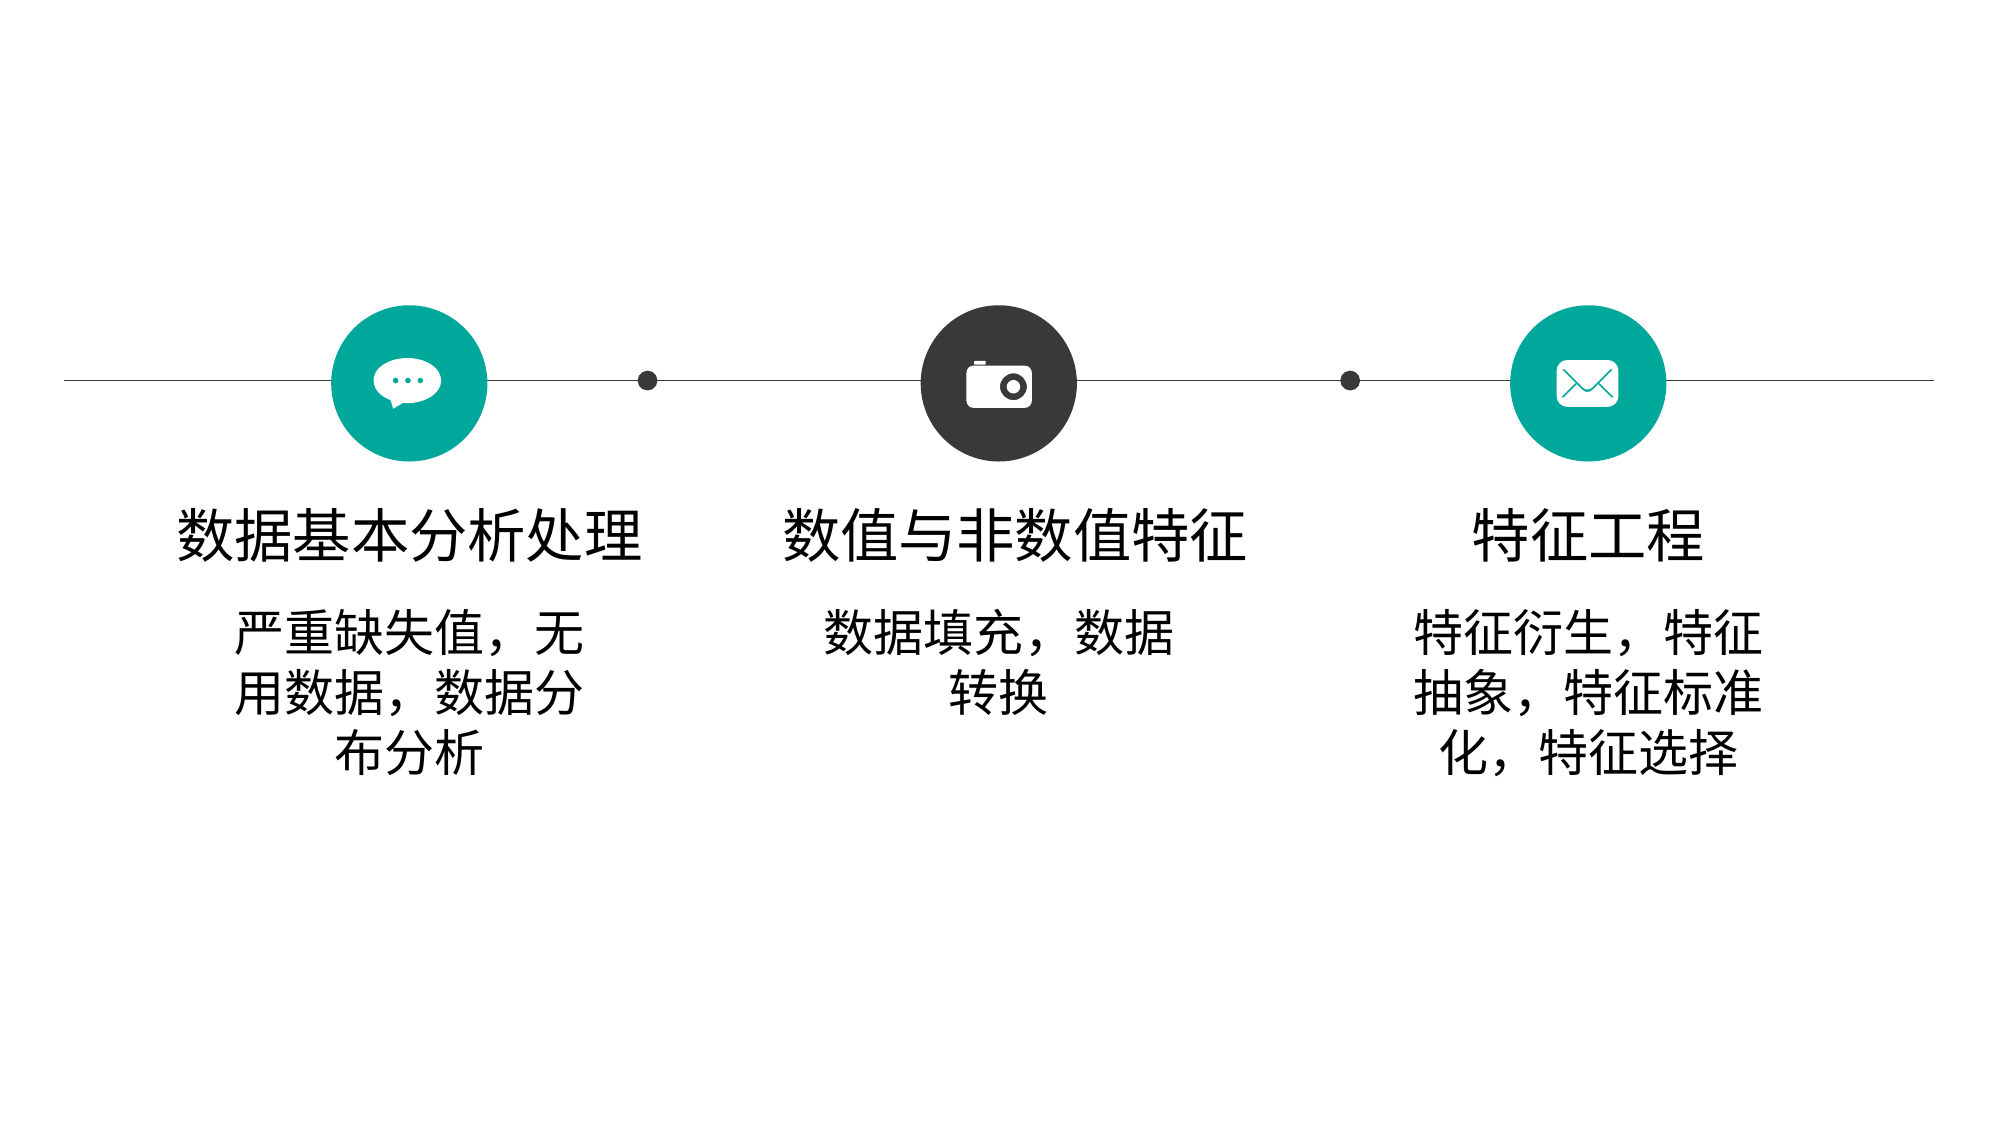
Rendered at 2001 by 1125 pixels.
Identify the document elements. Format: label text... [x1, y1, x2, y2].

text_box 特征工程 [1375, 491, 1802, 578]
text_box [637, 381, 658, 391]
text_box [1340, 381, 1360, 391]
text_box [1510, 305, 1667, 462]
text_box [637, 370, 658, 380]
text_box 数据基本分析处理 [160, 491, 659, 610]
text_box 特征衍生，特征抽象，特征标准化，特征选择 [1375, 593, 1802, 884]
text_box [920, 305, 1077, 462]
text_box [331, 305, 488, 462]
text_box 严重缺失值，无用数据，数据分布分析 [196, 593, 623, 884]
text_box [1340, 370, 1360, 380]
text_box 数值与非数值特征 [751, 491, 1279, 578]
text_box 数据填充，数据转换 [786, 593, 1212, 884]
